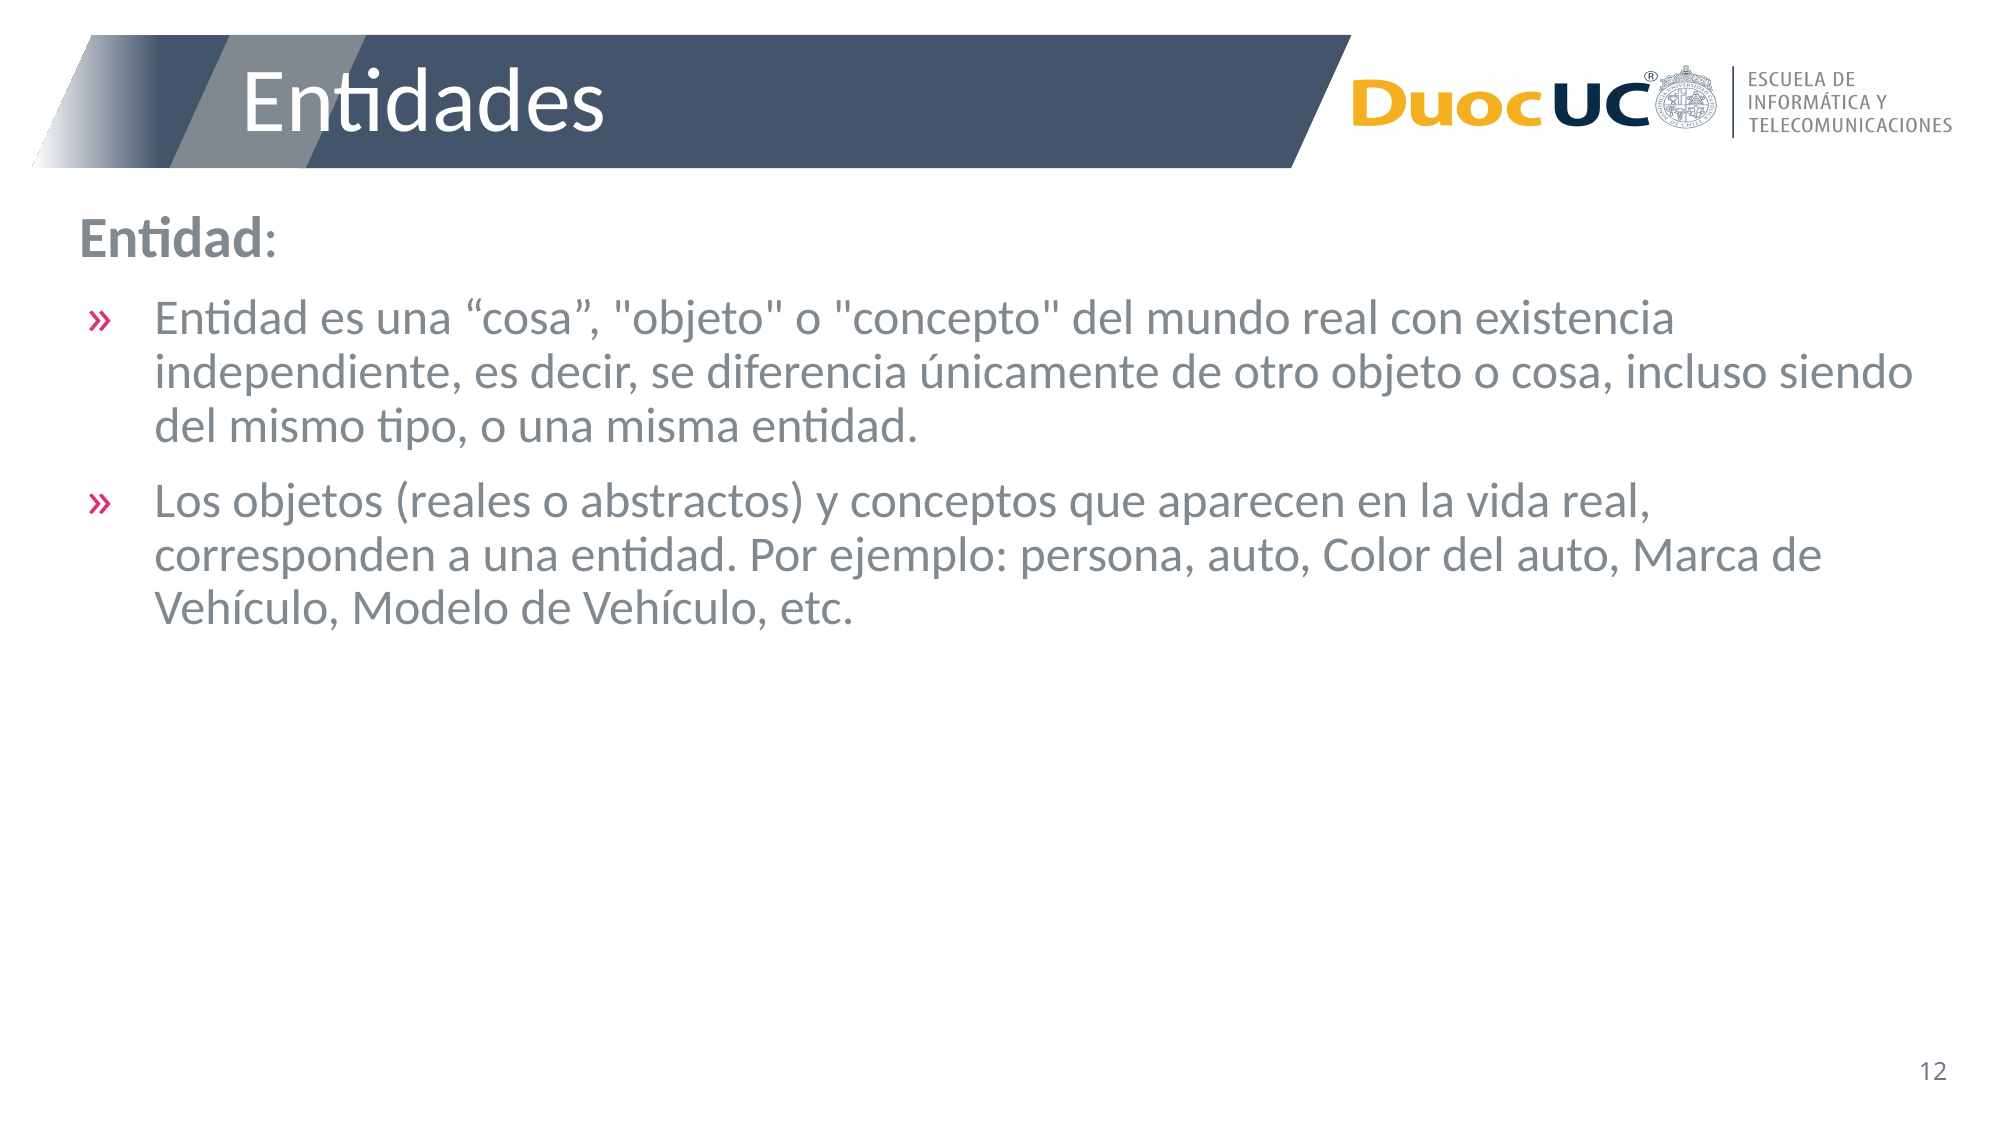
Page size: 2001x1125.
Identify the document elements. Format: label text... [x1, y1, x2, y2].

title Entidades [226, 34, 1324, 169]
list Entidad: Entidad es una “cosa”, "objeto" o "concepto" del mundo real con existencia independiente, es decir, se diferencia únicamente de otro objeto o cosa, incluso siendo del mismo tipo, o una misma entidad. Los objetos (reales o abstractos) y conceptos que aparecen en la vida real, corresponden a una entidad. Por ejemplo: persona, auto, Color del auto, Marca de Vehículo, Modelo de Vehículo, etc. [64, 199, 1936, 1043]
picture [1351, 63, 1953, 140]
